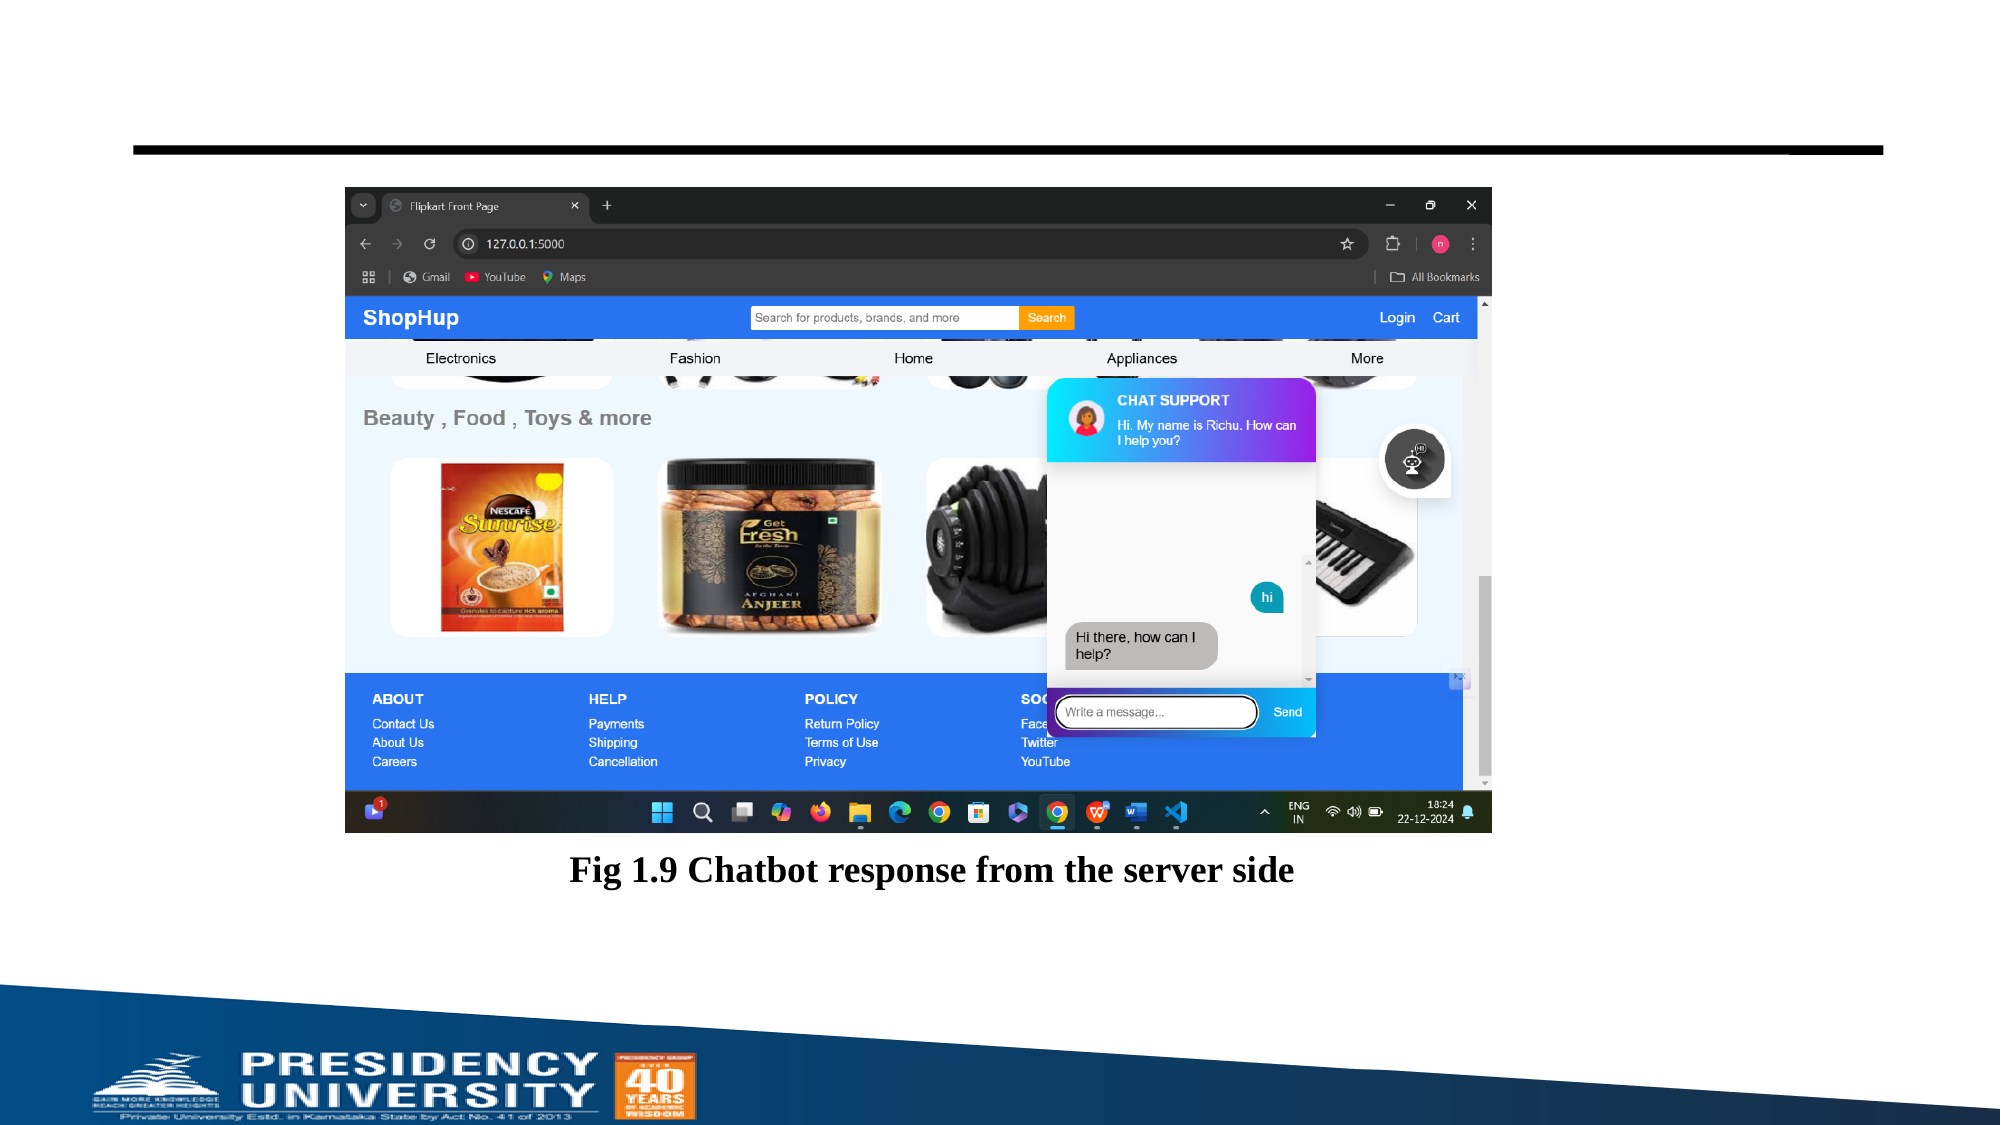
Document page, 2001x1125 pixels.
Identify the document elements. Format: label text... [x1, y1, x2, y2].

picture [344, 187, 1492, 833]
text_box Fig 1.9 Chatbot response from the server side [437, 841, 1438, 898]
picture [0, 982, 2000, 1125]
